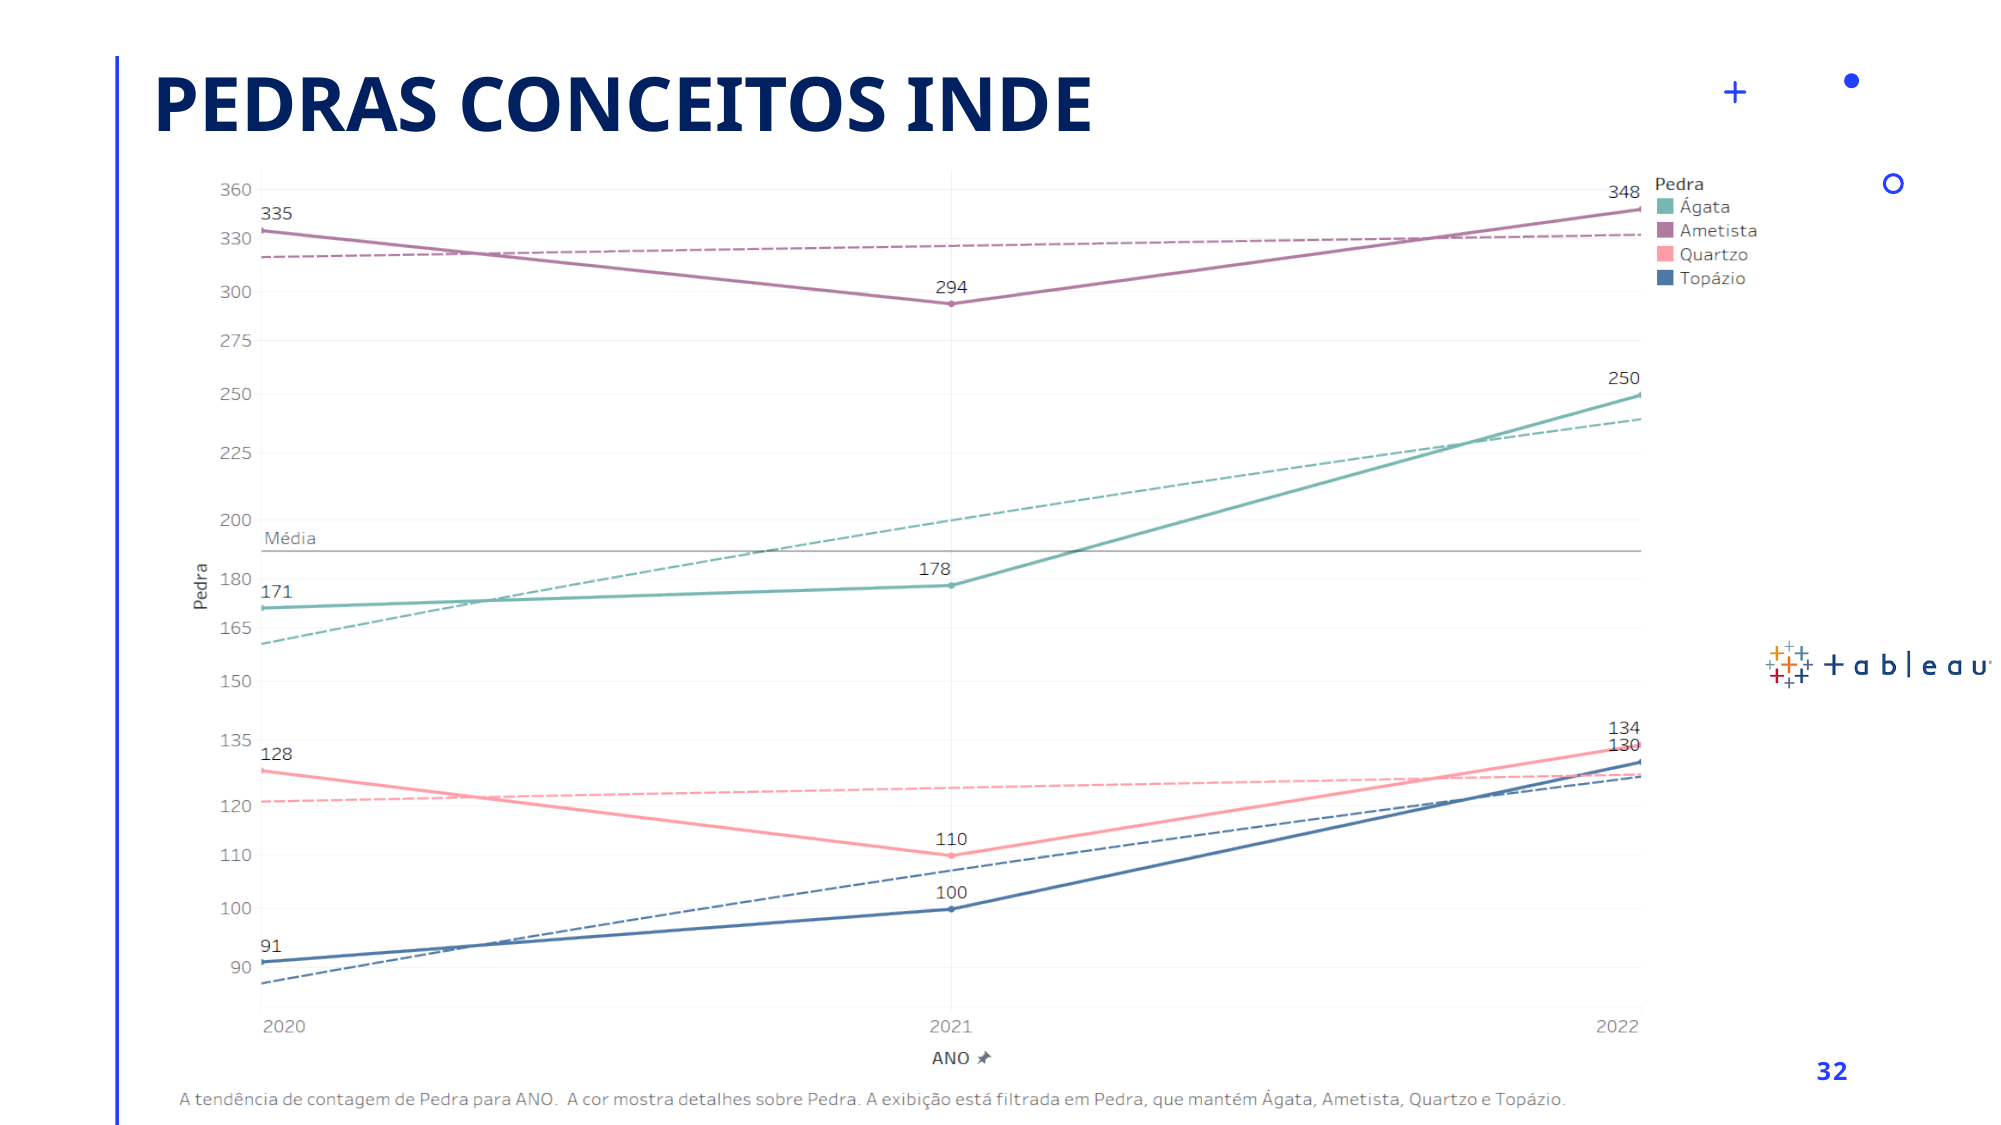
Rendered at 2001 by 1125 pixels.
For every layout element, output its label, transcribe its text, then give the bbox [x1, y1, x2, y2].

slide_number 32 [1821, 1042, 1863, 1103]
picture [179, 158, 1992, 1111]
title PEDRAS CONCEITOS INDE [137, 0, 1863, 216]
